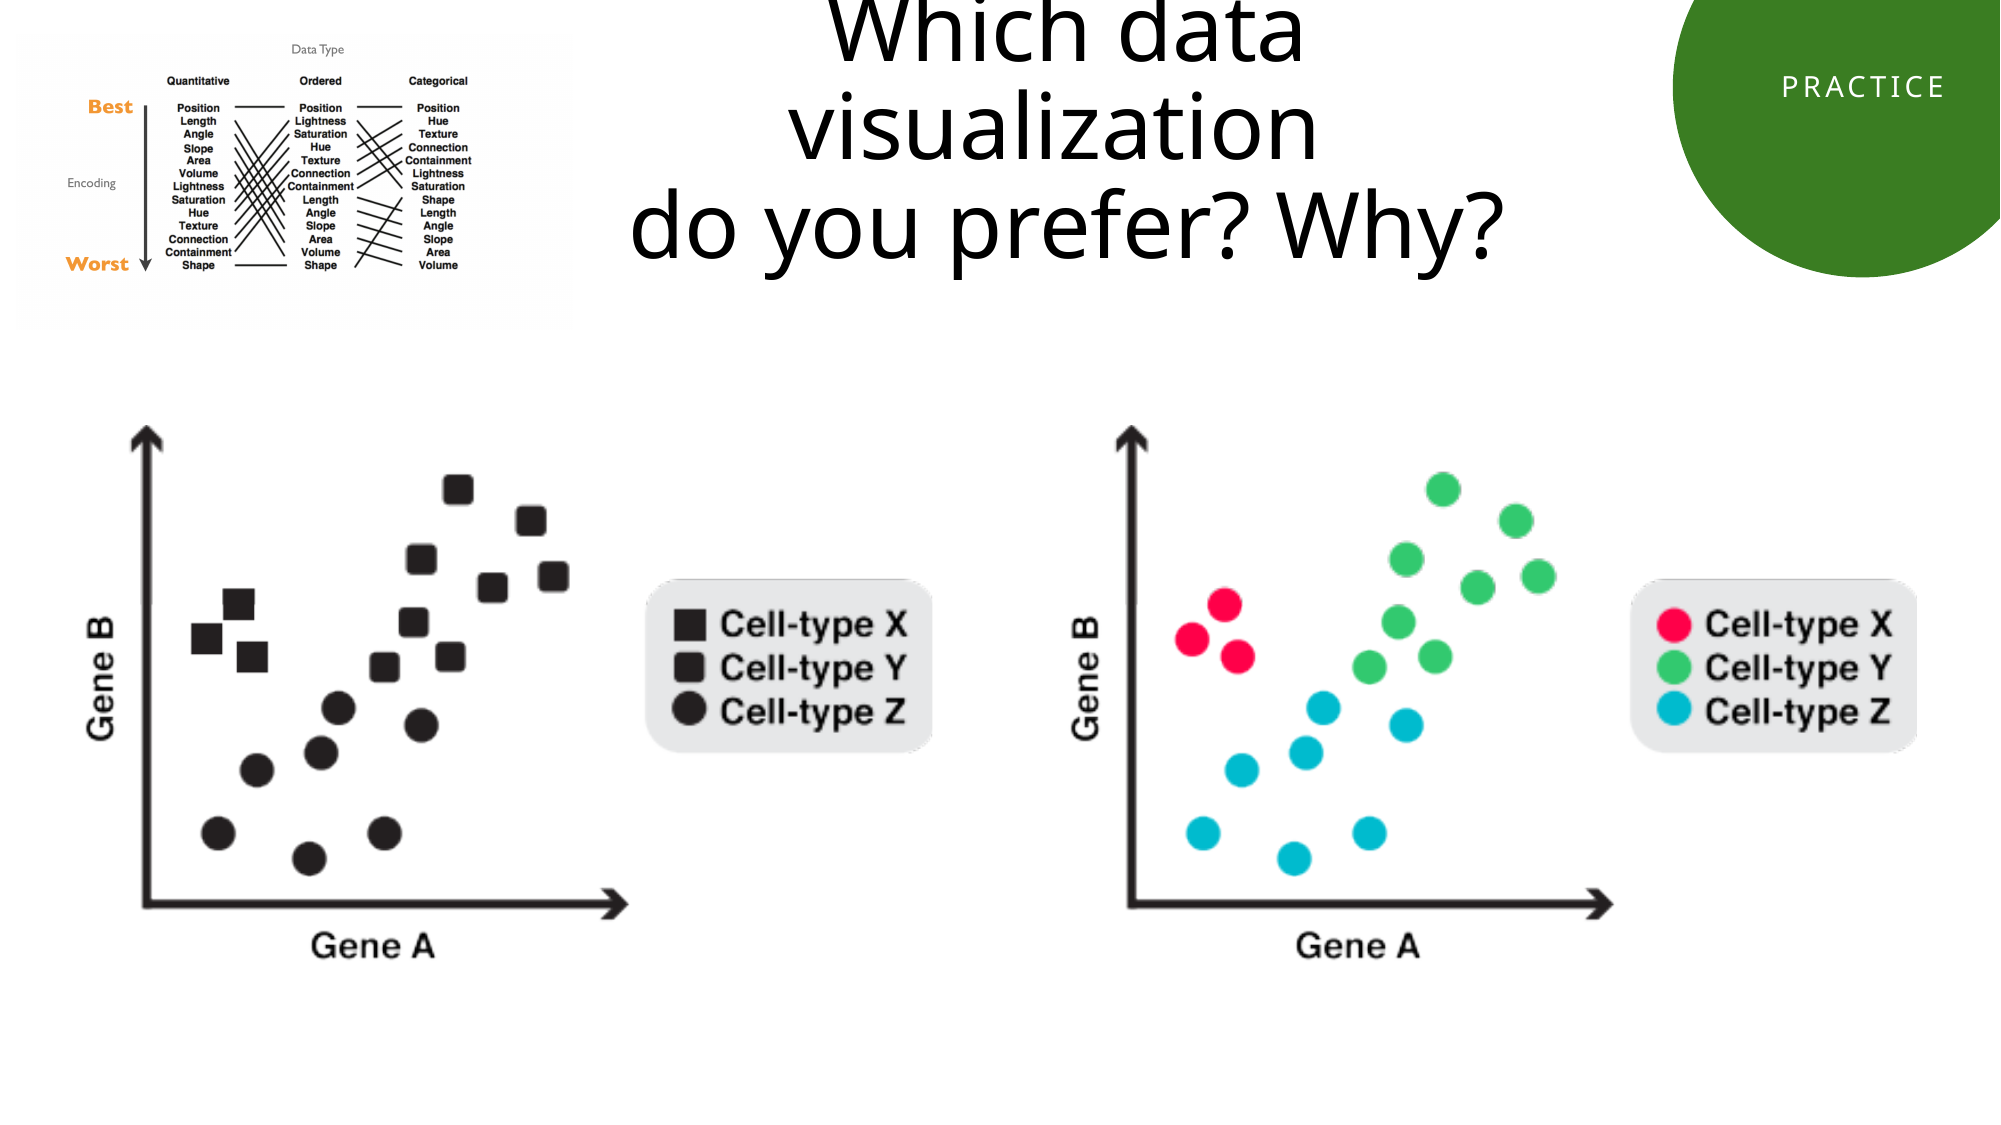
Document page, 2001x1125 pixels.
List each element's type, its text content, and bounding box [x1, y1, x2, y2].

picture [1066, 424, 1918, 975]
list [82, 424, 933, 975]
text_box Which data visualization do you prefer? Why? [574, 103, 1601, 287]
text_box Practice [1672, 0, 2000, 278]
picture [15, 33, 574, 331]
